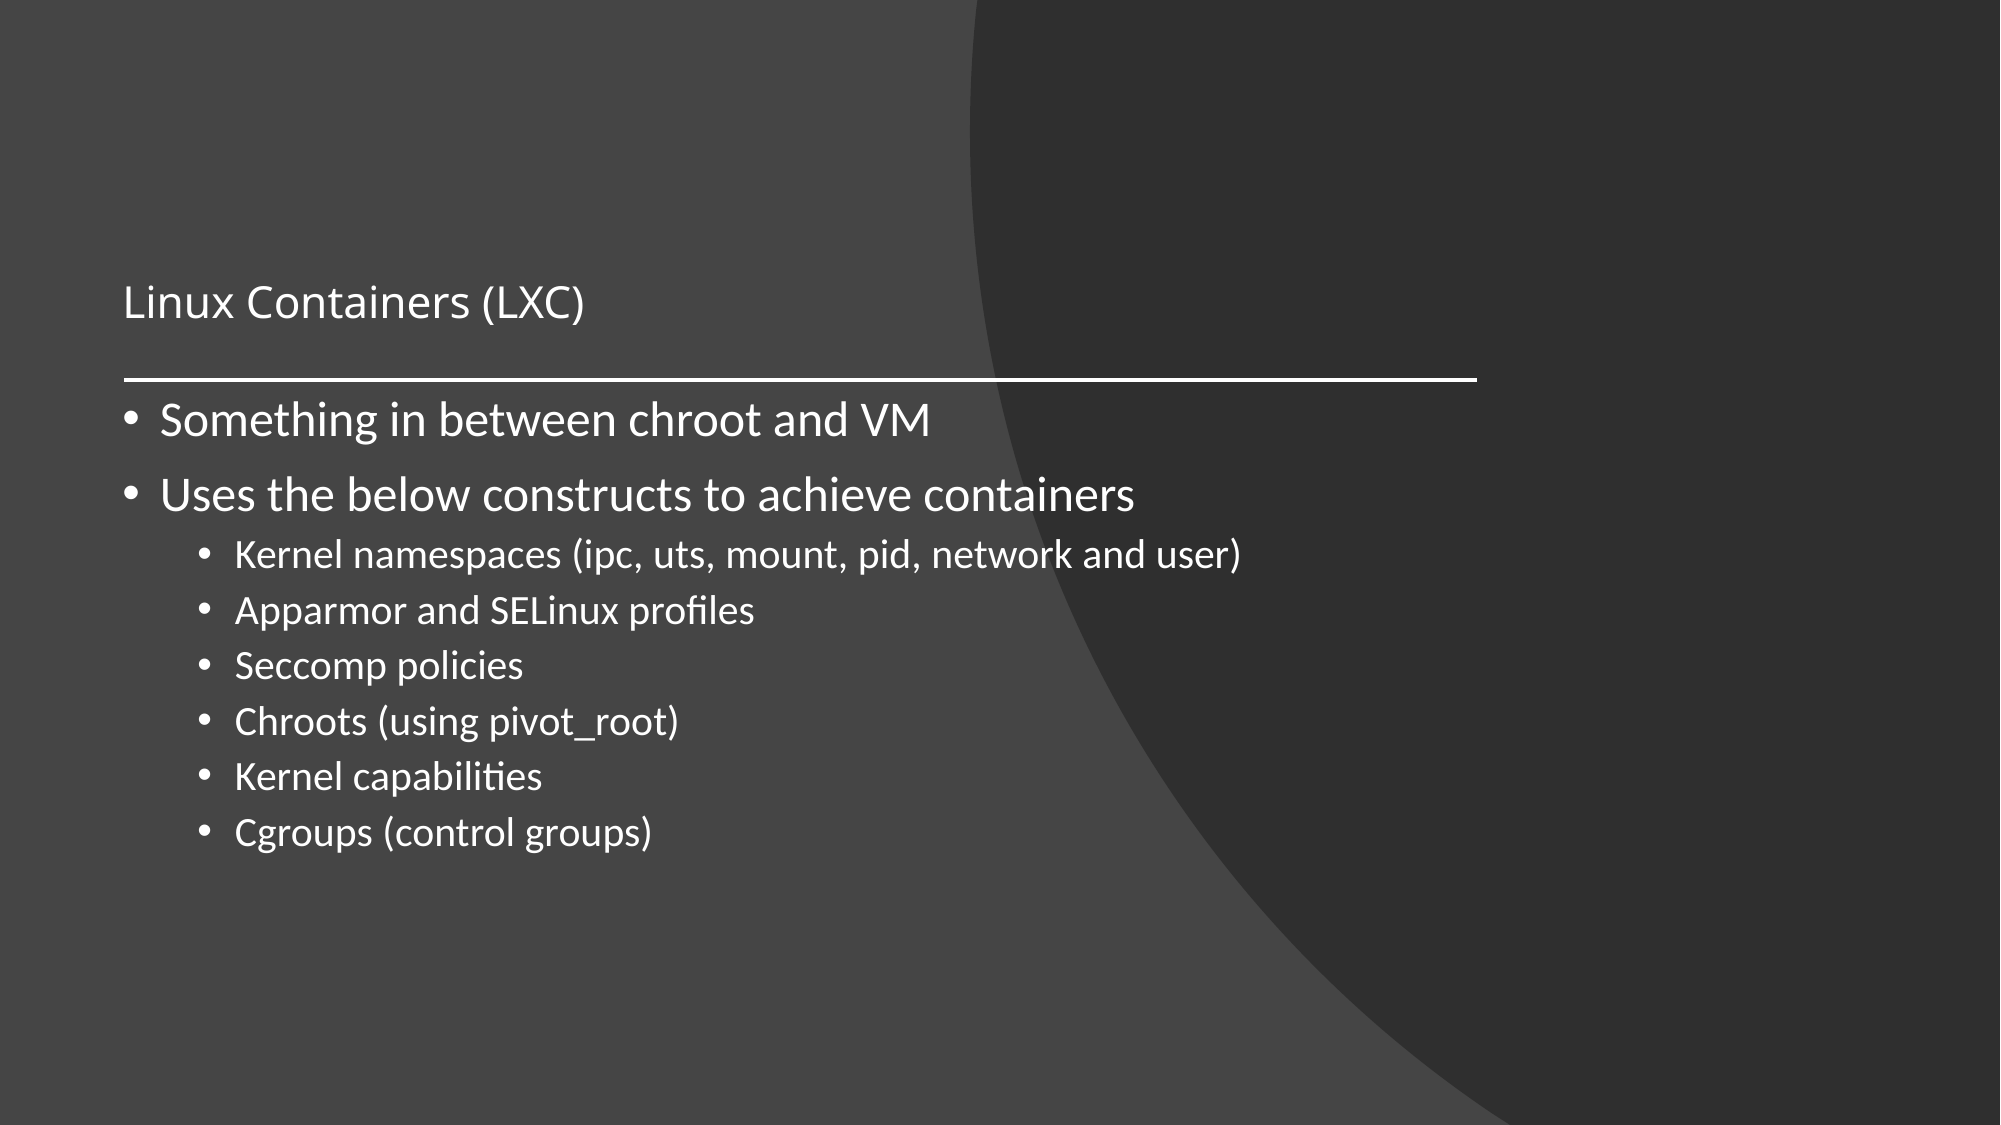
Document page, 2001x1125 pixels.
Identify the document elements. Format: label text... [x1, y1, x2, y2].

list Something in between chroot and VM Uses the below constructs to achieve containers Kernel namespaces (ipc, uts, mount, pid, network and user) Apparmor and SELinux profiles Seccomp policies Chroots (using pivot_root) Kernel capabilities Cgroups (control groups) [107, 386, 1586, 971]
title Linux Containers (LXC) [107, 128, 1586, 336]
text_box [968, 0, 2000, 1125]
